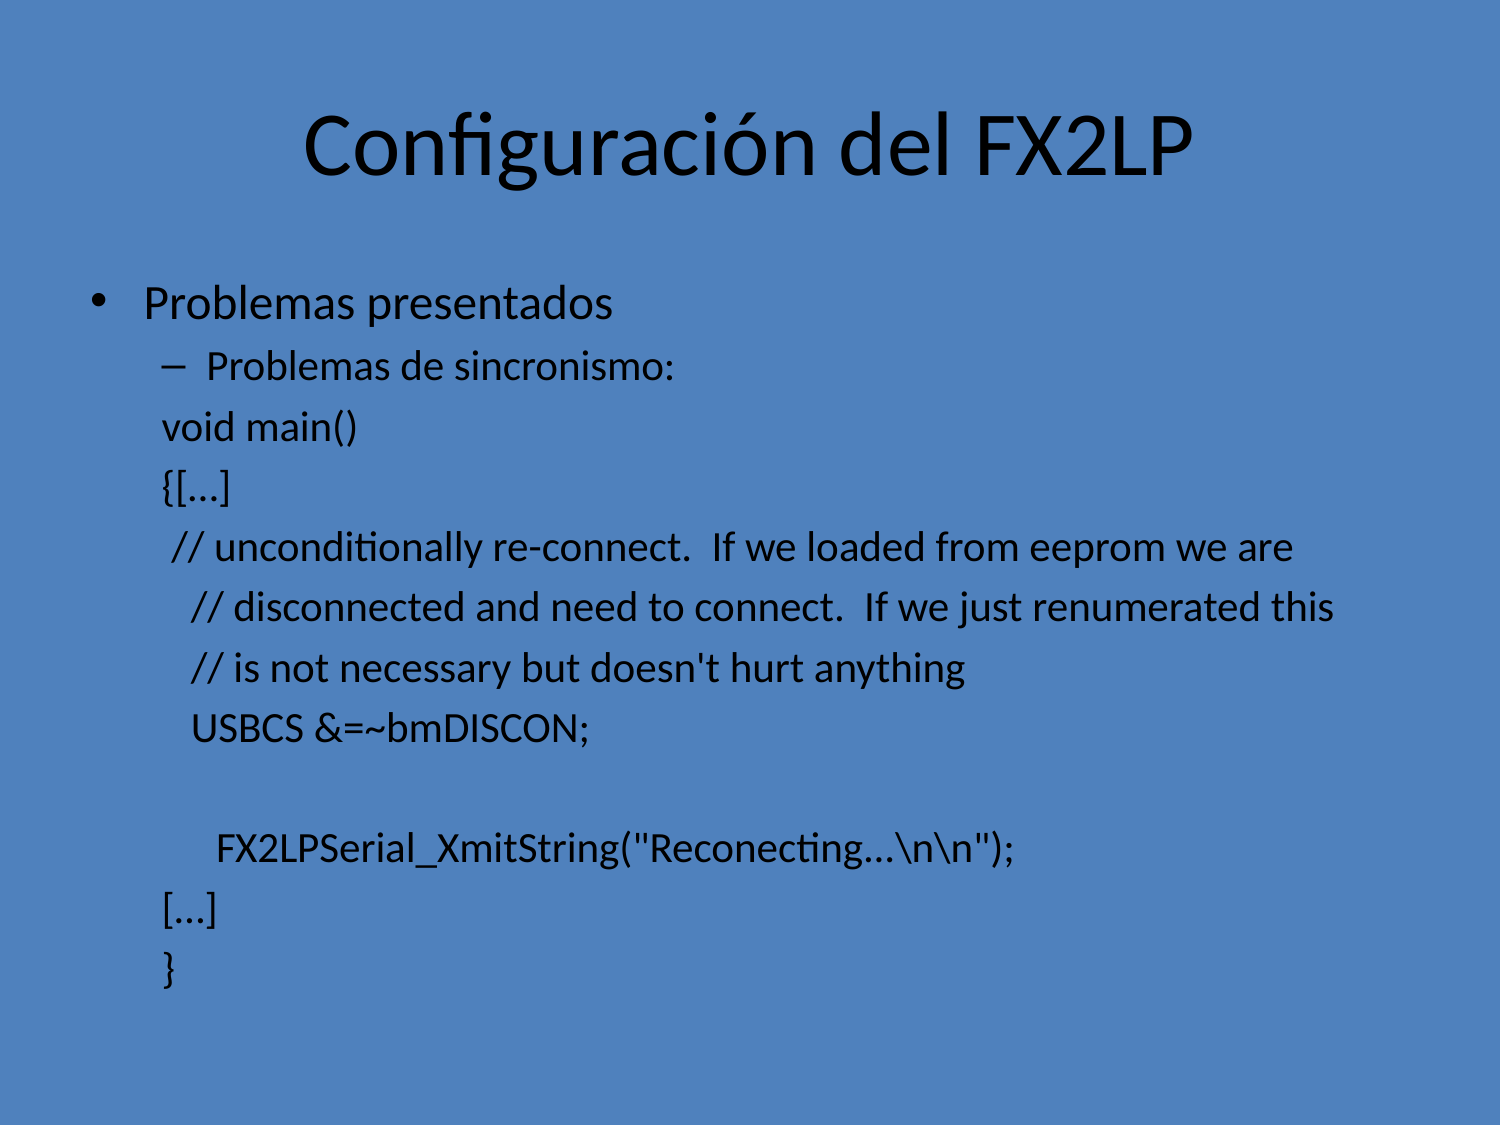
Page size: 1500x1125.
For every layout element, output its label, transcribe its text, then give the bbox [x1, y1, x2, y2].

list Problemas presentados Problemas de sincronismo: void main() {[…] // unconditionally re-connect. If we loaded from eeprom we are // disconnected and need to connect. If we just renumerated this // is not necessary but doesn't hurt anything USBCS &=~bmDISCON; FX2LPSerial_XmitString("Reconecting...\n\n"); […] } [75, 262, 1425, 1005]
title Configuración del FX2LP [75, 45, 1425, 233]
